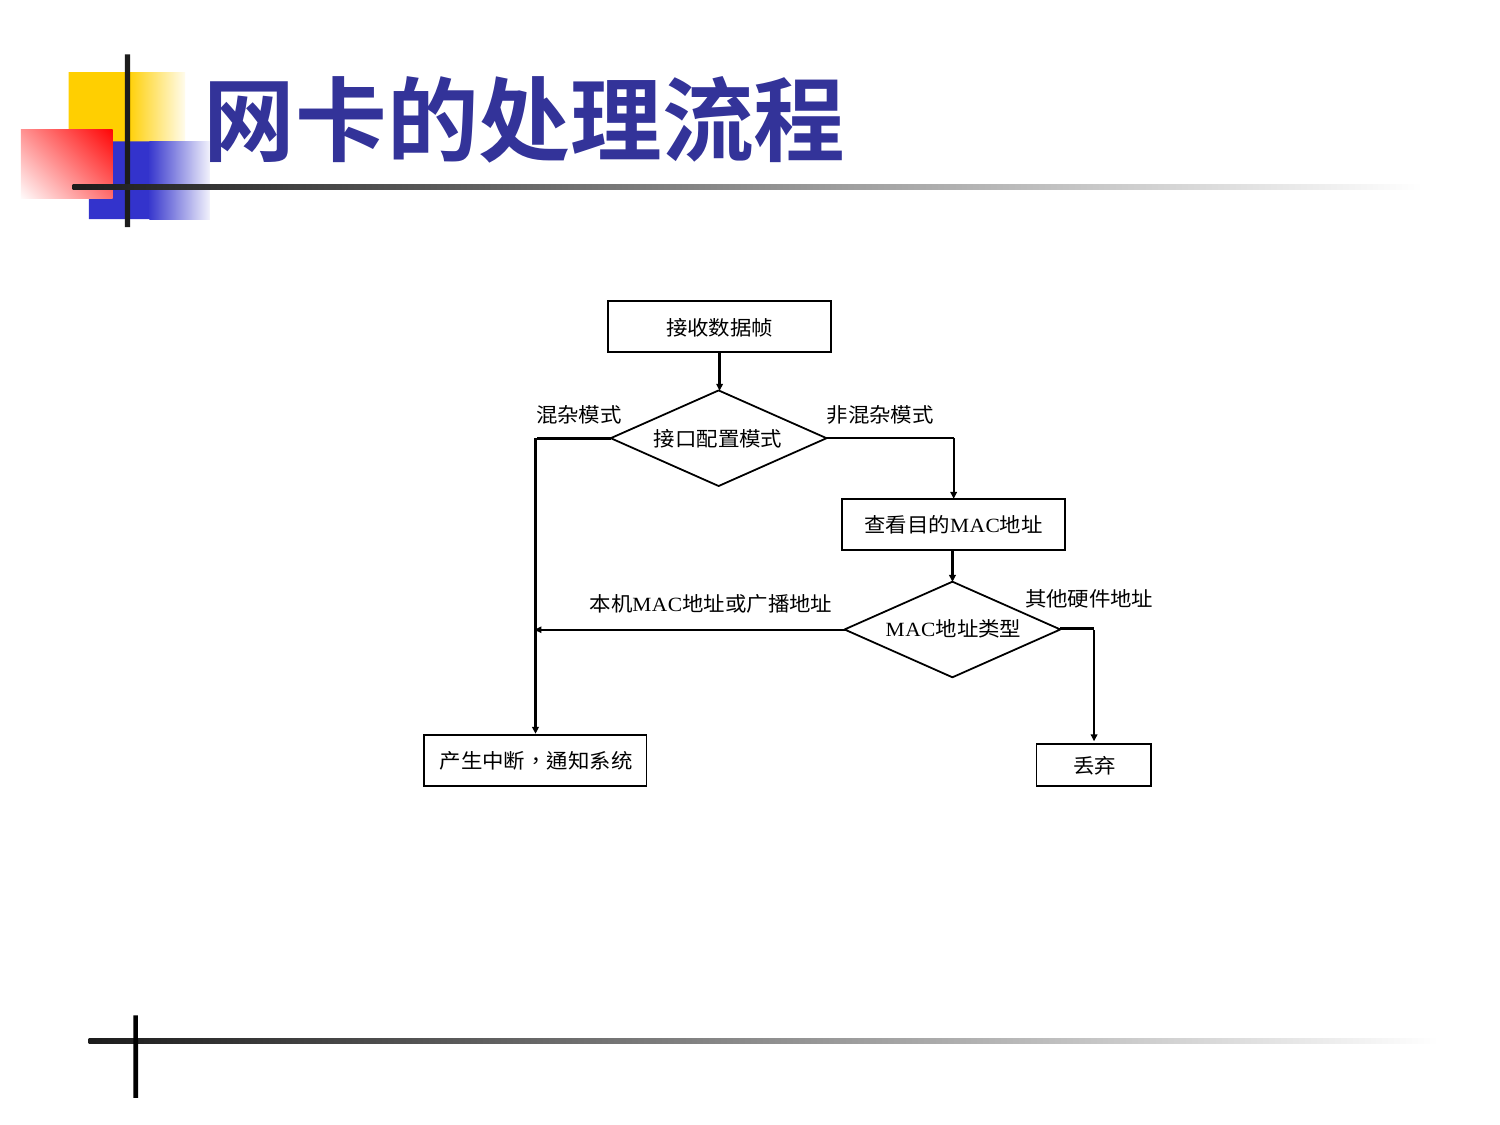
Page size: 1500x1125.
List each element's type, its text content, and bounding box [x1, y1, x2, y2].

title 网卡的处理流程 [188, 23, 1468, 181]
picture [321, 258, 1179, 867]
